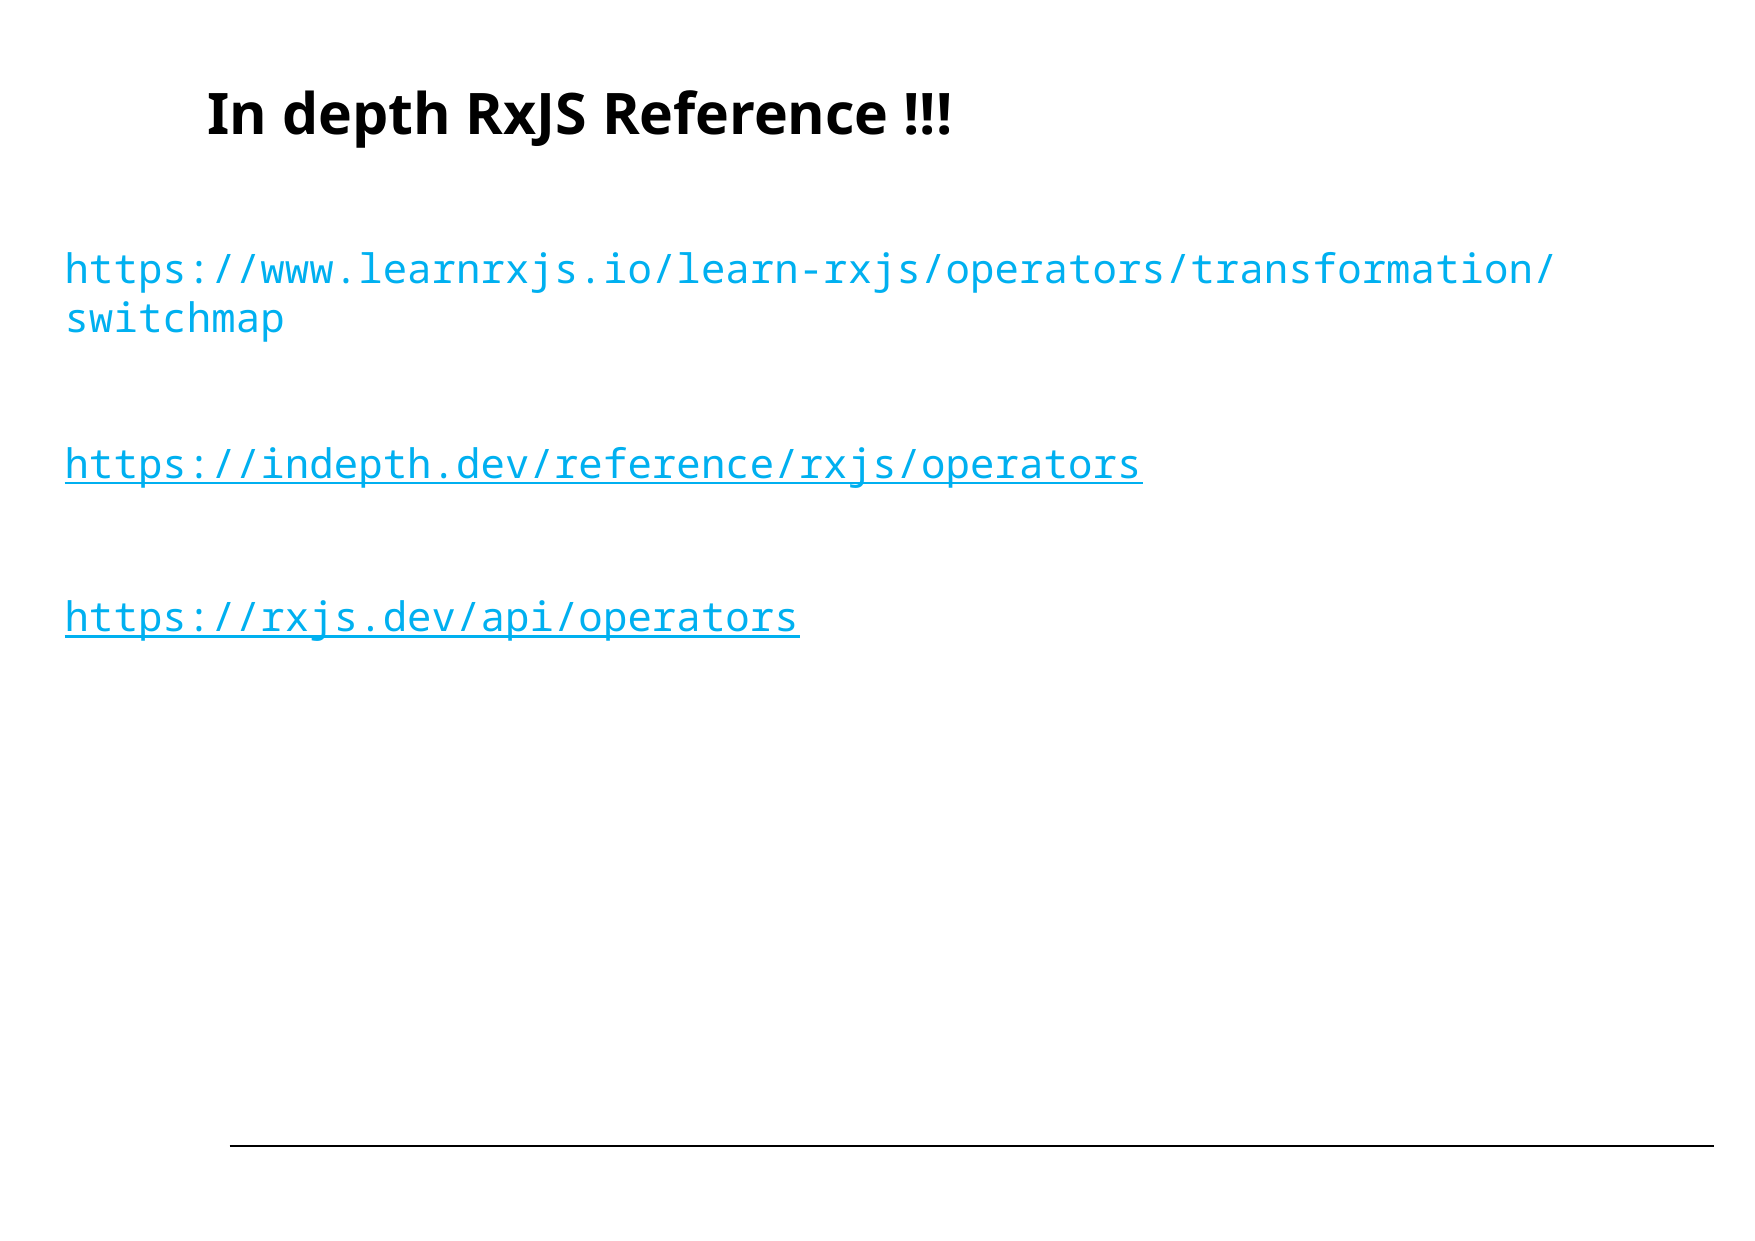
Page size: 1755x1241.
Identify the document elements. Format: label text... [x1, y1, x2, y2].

title In depth RxJS Reference !!! [207, 77, 1547, 147]
list https://www.learnrxjs.io/learn-rxjs/operators/transformation/switchmap https://indepth.dev/reference/rxjs/operators https://rxjs.dev/api/operators [64, 194, 1755, 638]
